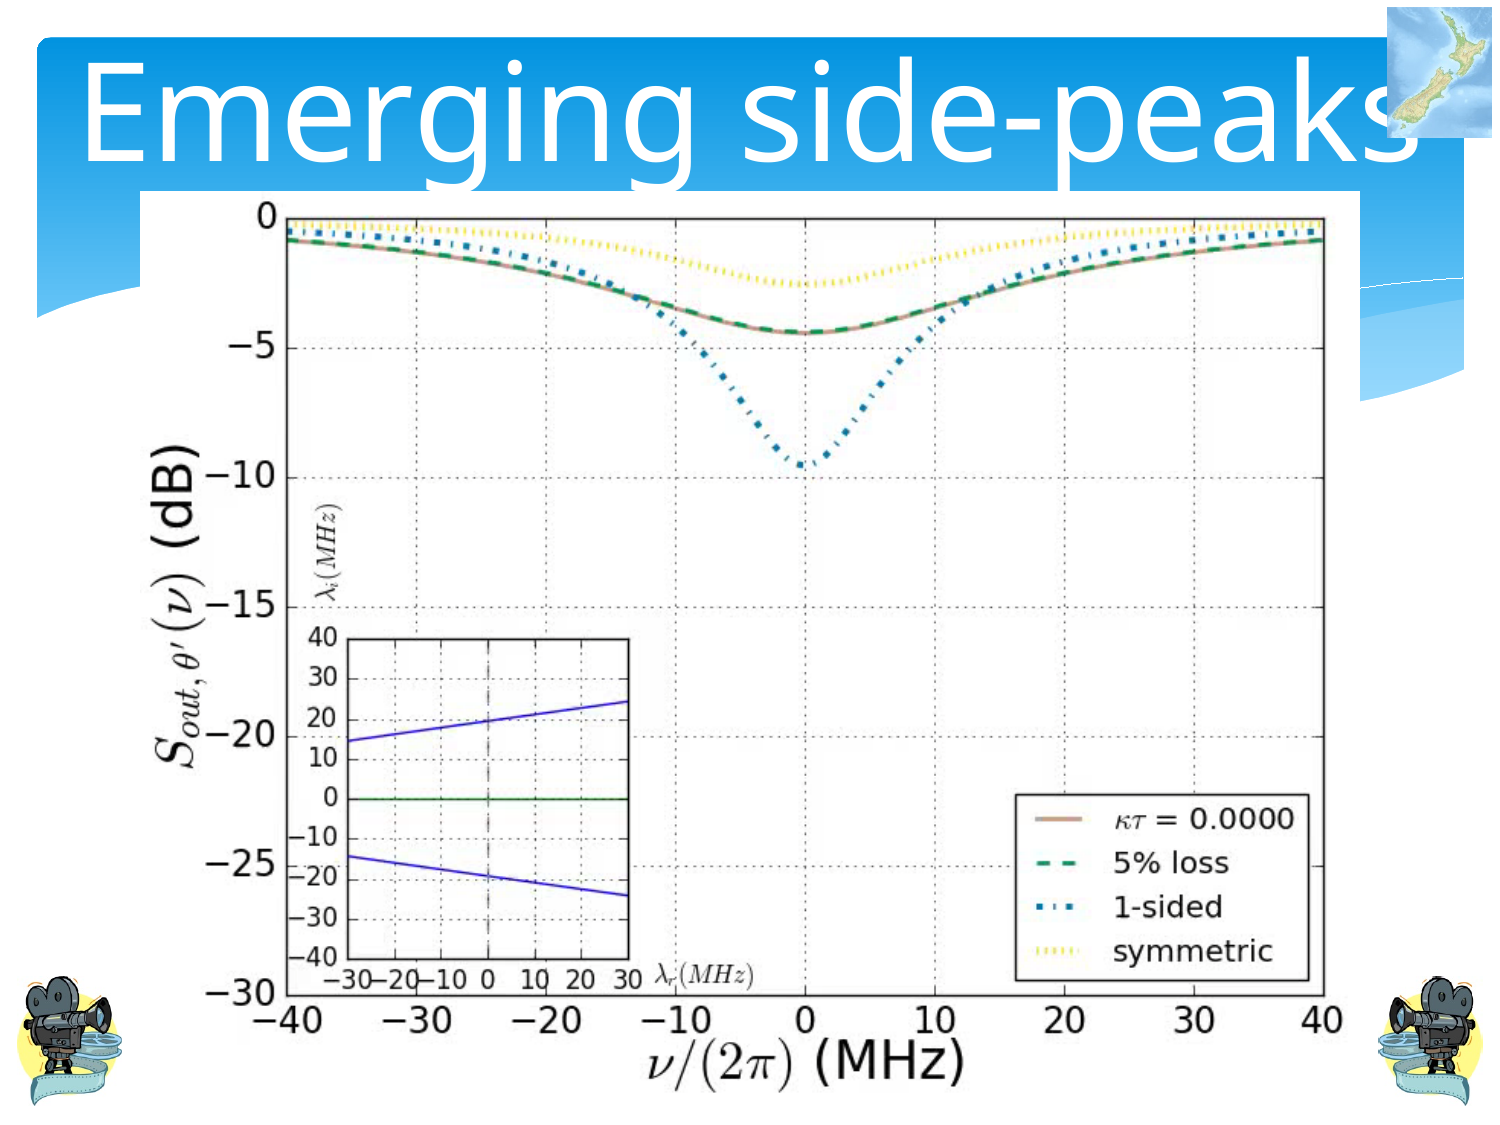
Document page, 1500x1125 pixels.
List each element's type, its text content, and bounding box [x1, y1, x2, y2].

picture [17, 976, 122, 1107]
picture [1387, 7, 1492, 138]
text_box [139, 190, 1361, 1107]
picture [1378, 976, 1483, 1107]
title Emerging side-peaks [41, 27, 1459, 185]
